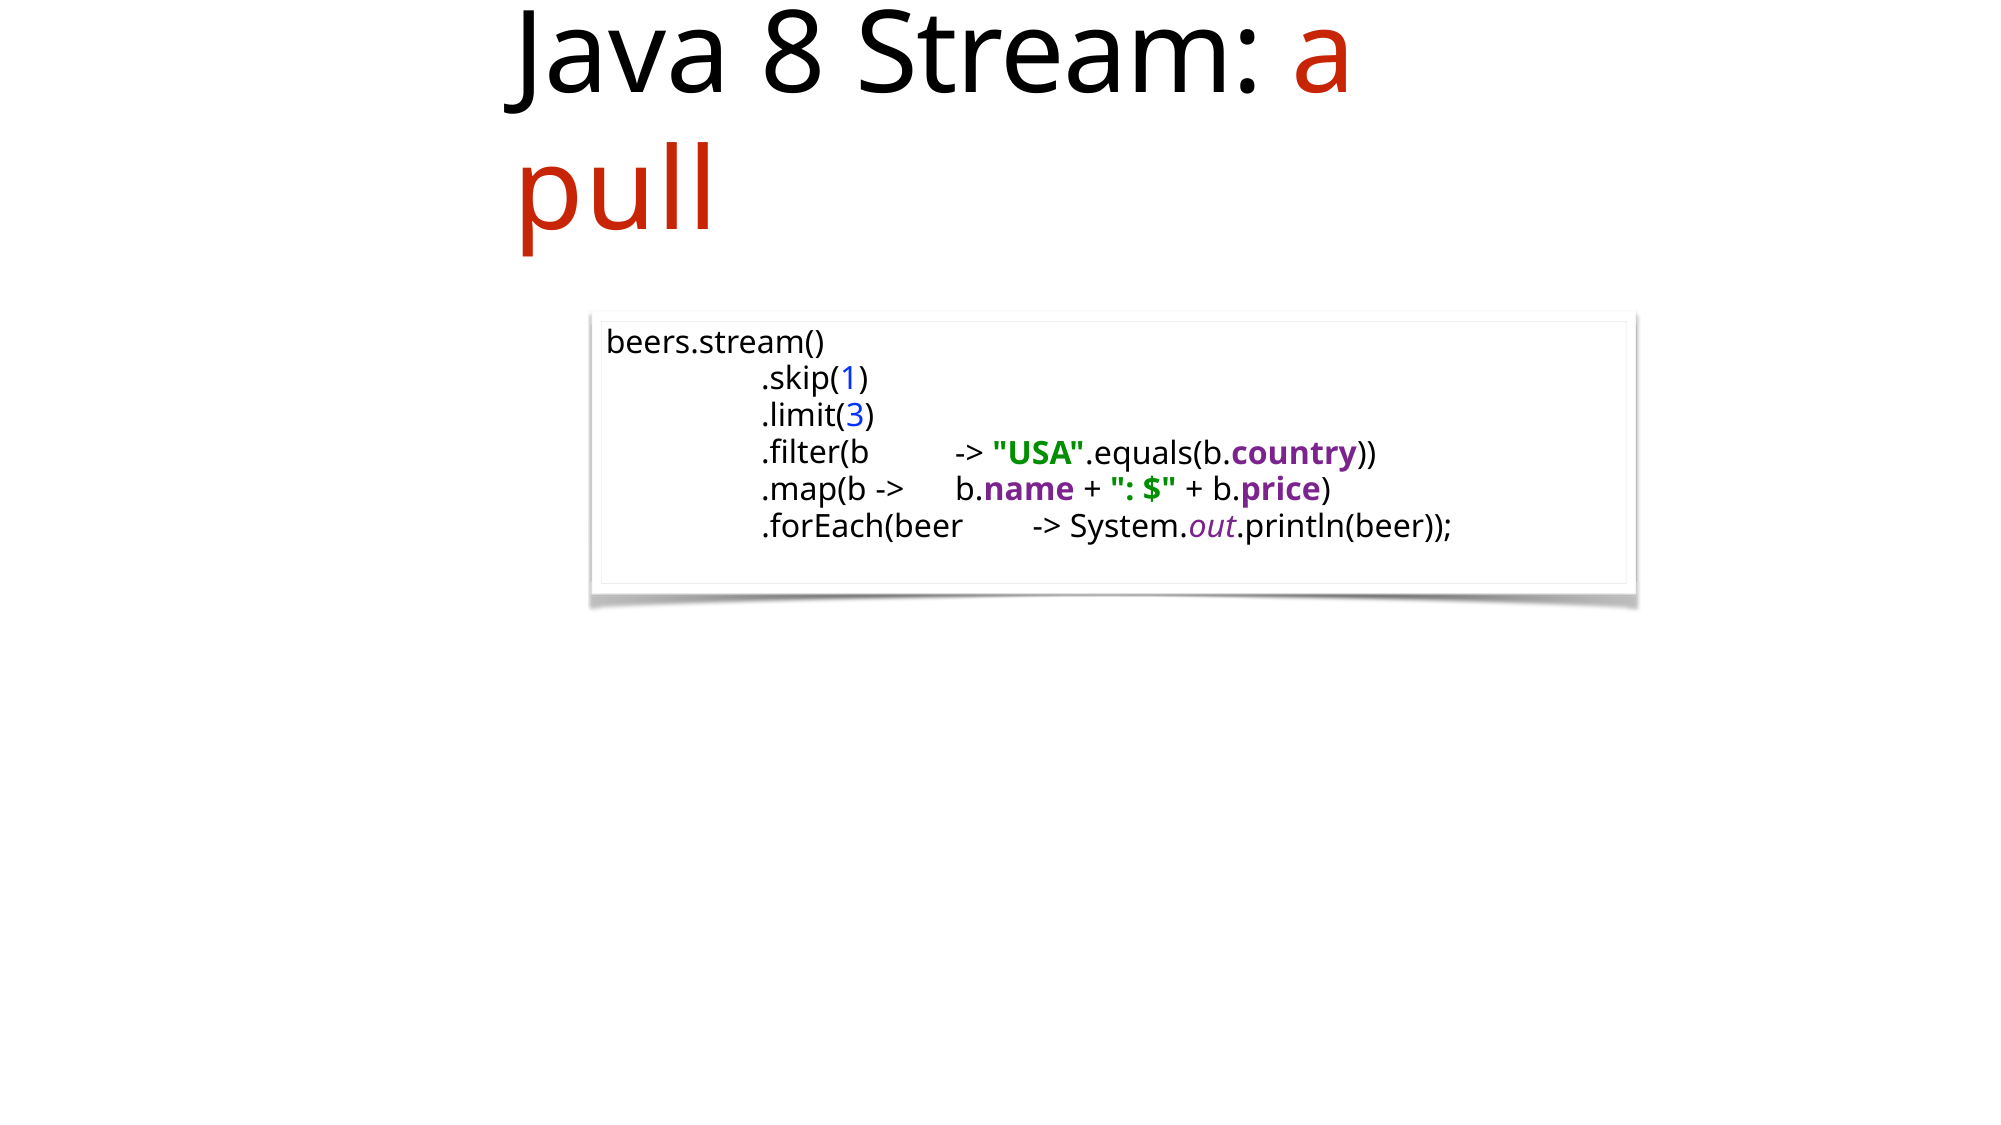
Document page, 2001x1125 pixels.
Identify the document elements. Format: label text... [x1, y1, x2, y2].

text_box beers.stream() .skip(1) .limit(3) .filter(b .map(b -> [604, 322, 938, 508]
text_box b.name + ": $" + b.price) [953, 468, 1442, 508]
title Java 8 Stream: a pull [512, 0, 1587, 253]
text_box .forEach(beer [759, 505, 1015, 545]
text_box [587, 310, 1641, 613]
text_box -> "USA".equals(b.country)) [953, 432, 1481, 471]
text_box -> System.out.println(beer)); [1031, 505, 1597, 545]
